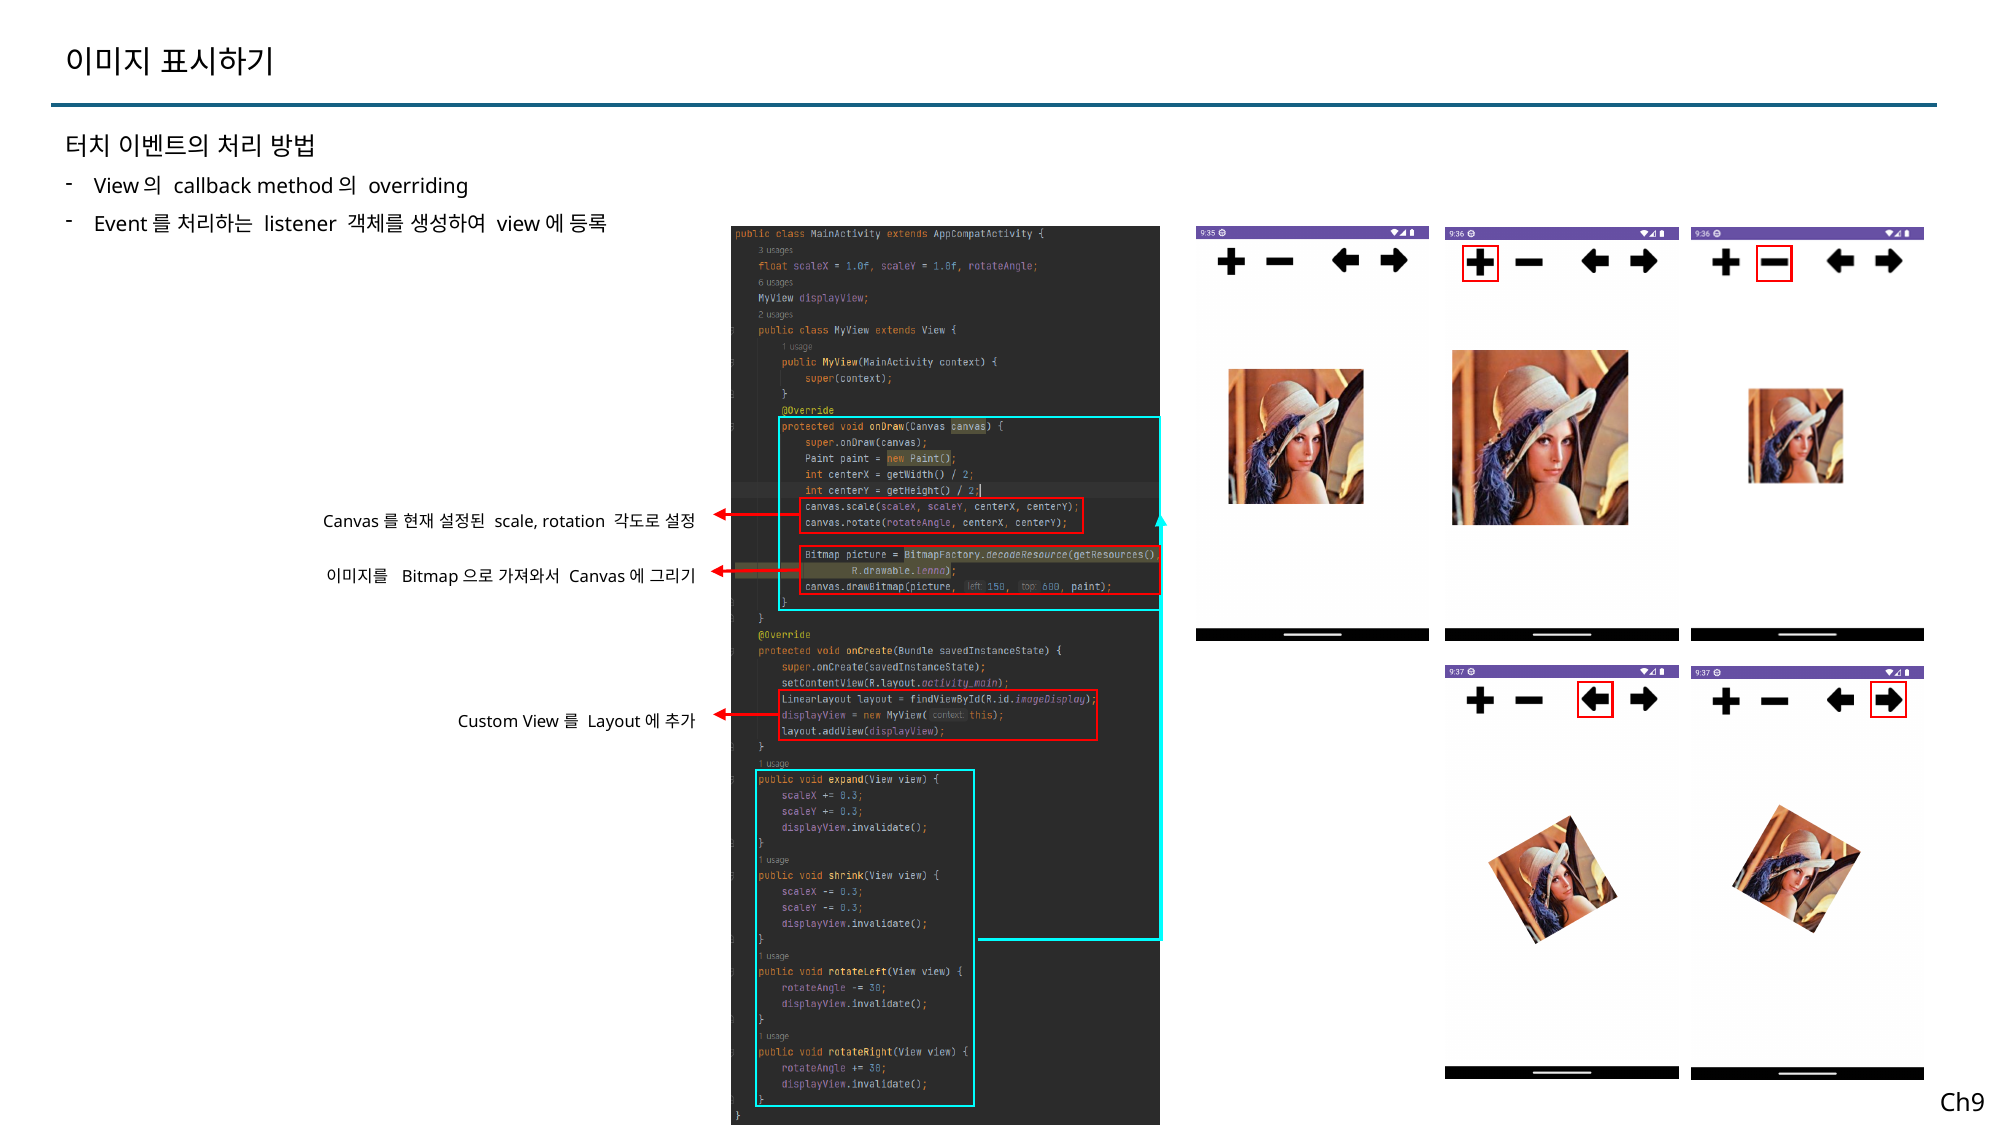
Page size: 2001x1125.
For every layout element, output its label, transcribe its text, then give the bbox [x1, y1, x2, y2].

text_box 이미지 표시하기 [50, 34, 697, 87]
text_box Ch9 [1913, 1079, 2000, 1125]
text_box 터치 이벤트의 처리 방법 View의 callback method의 overriding Event를 처리하는 listener 객체를 생성하여 view에 등록 [50, 108, 731, 280]
picture [1690, 665, 1925, 1081]
text_box 이미지를 Bitmap으로 가져와서 Canvas에 그리기 [198, 548, 711, 594]
text_box Canvas를 현재 설정된 scale, rotation 각도로 설정 [307, 492, 711, 538]
picture [1196, 226, 1430, 641]
text_box Custom View를 Layout에 추가 [438, 693, 711, 739]
picture [731, 226, 1161, 1125]
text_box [855, 634, 1283, 819]
picture [1444, 226, 1679, 642]
picture [1690, 226, 1924, 642]
picture [1444, 664, 1679, 1080]
